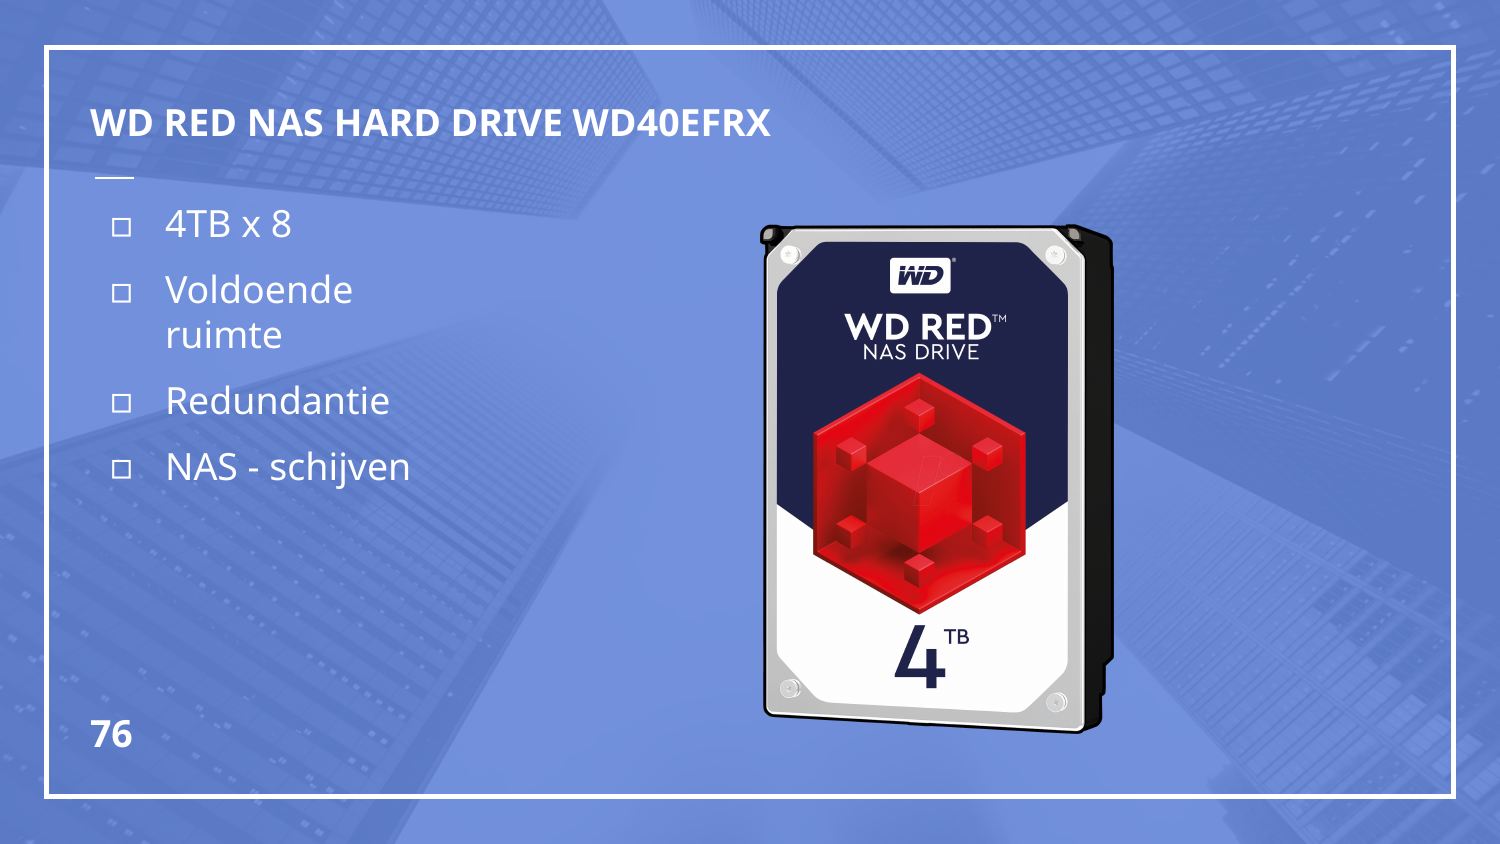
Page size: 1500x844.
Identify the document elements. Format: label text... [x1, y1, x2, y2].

list 4TB x 8 Voldoende ruimte Redundantie NAS - schijven [75, 185, 483, 621]
picture [760, 223, 1114, 734]
slide_number 76 [75, 687, 165, 777]
title WD RED NAS HARD DRIVE WD40EFRX [75, 83, 1389, 218]
